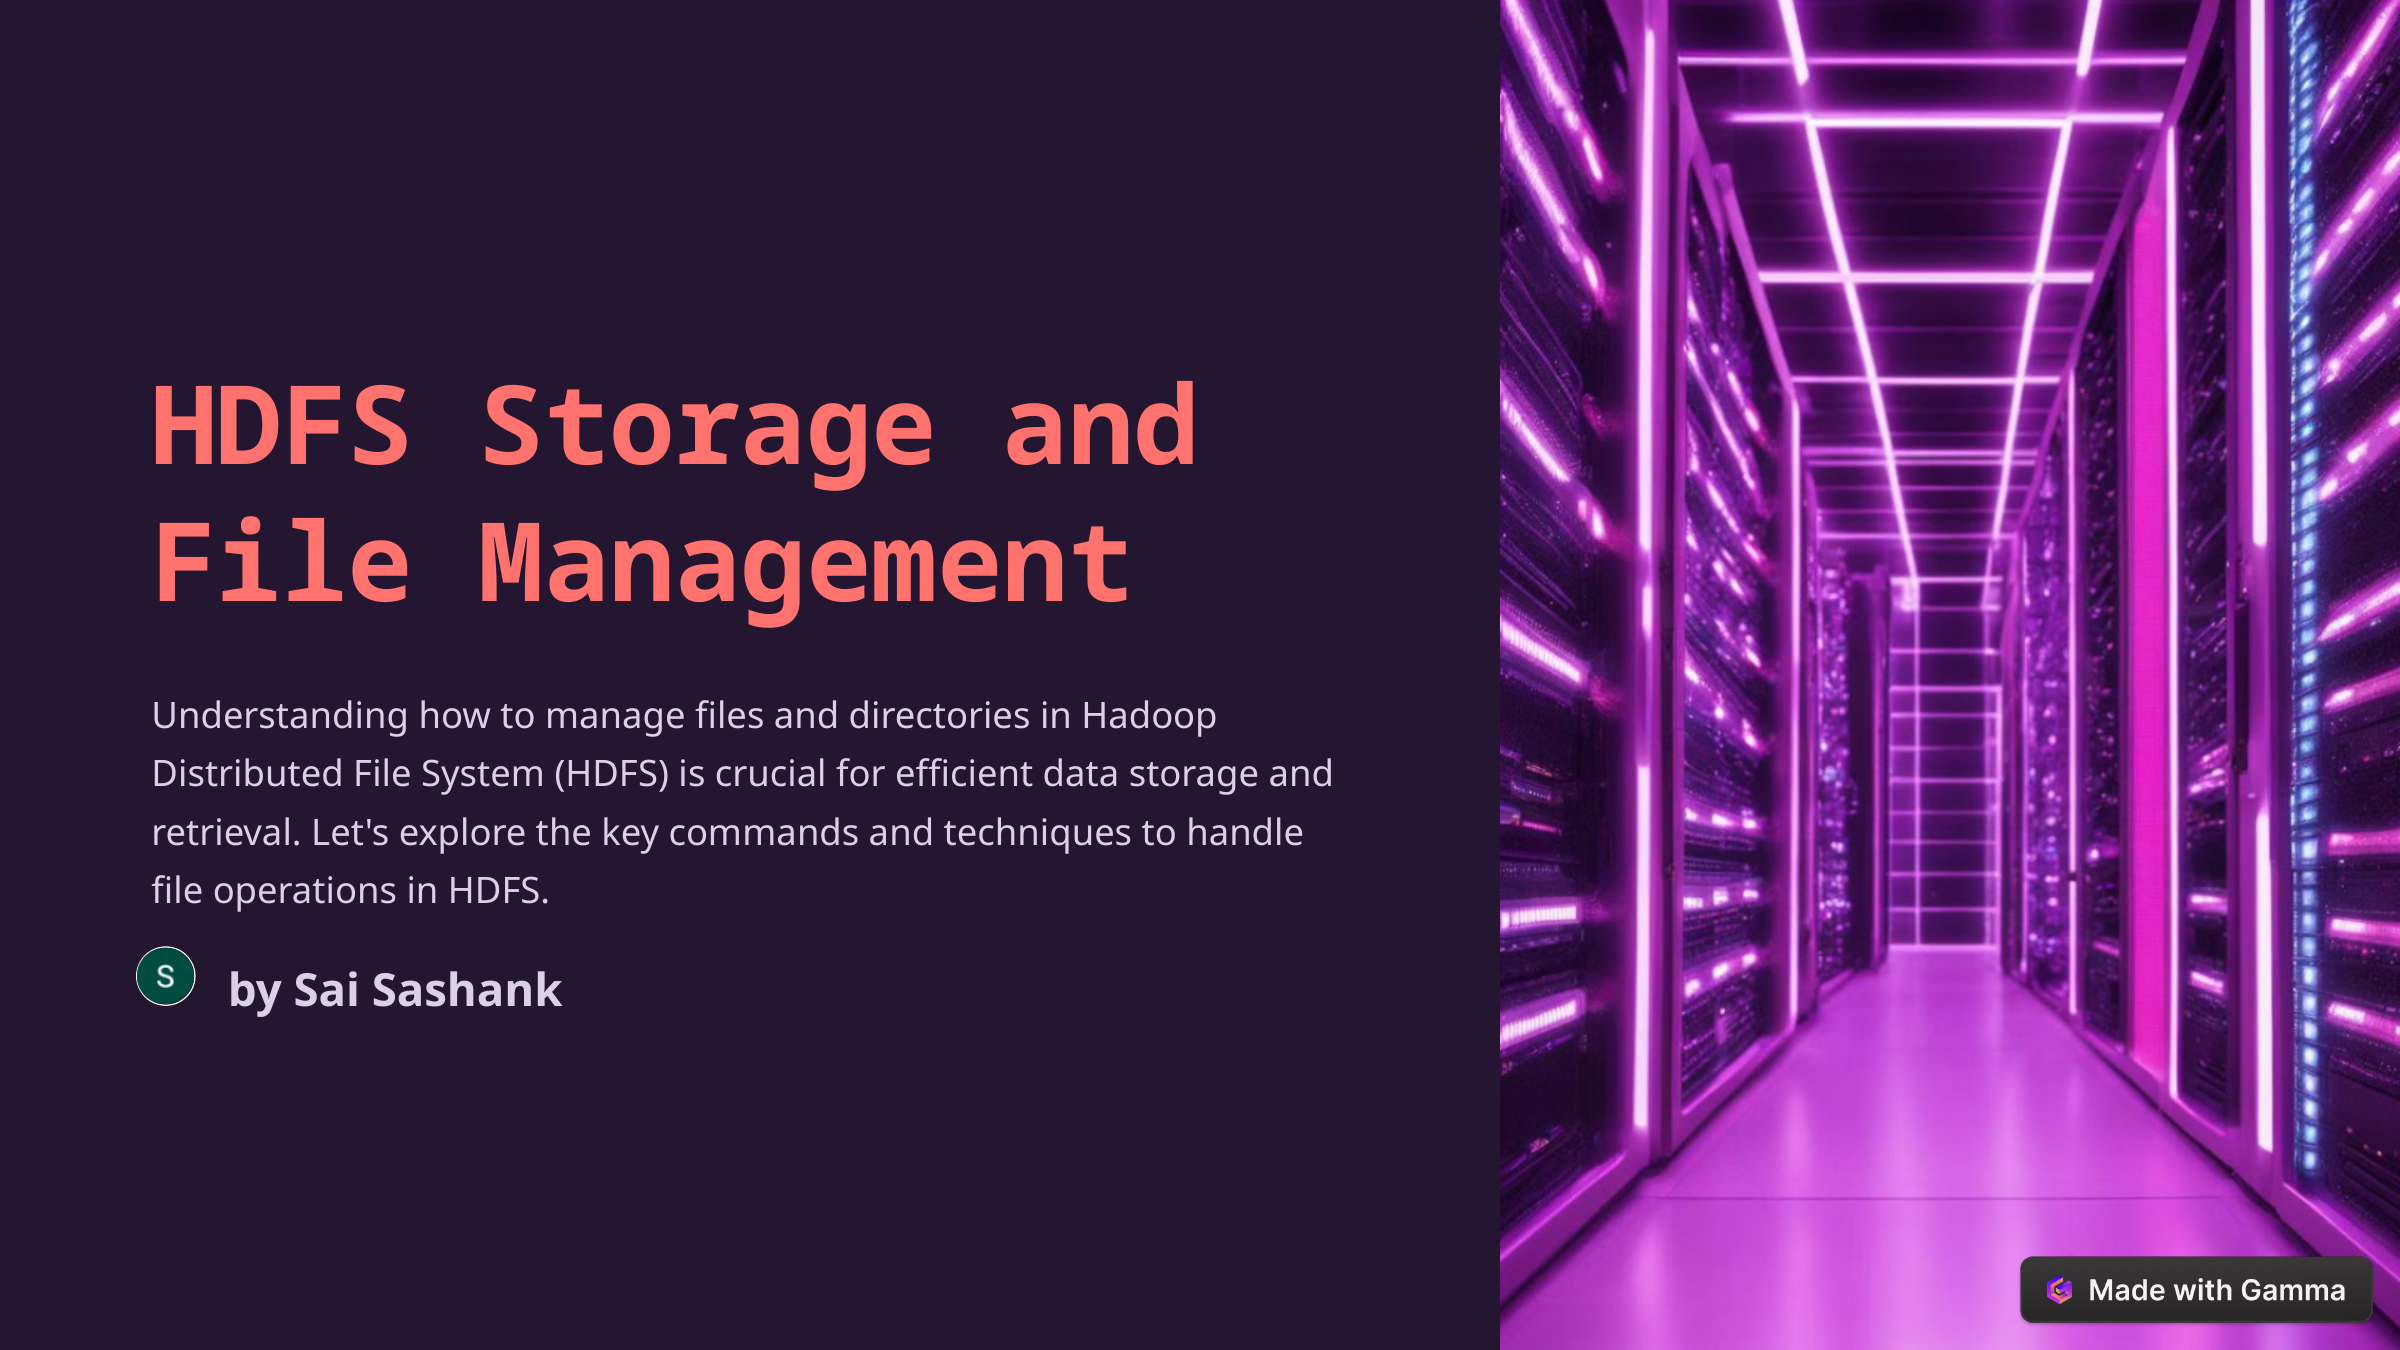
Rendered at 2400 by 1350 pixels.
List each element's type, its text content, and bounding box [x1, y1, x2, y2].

text_box Understanding how to manage files and directories in Hadoop Distributed File System (HDFS) is crucial for efficient data storage and retrieval. Let's explore the key commands and techniques to handle file operations in HDFS. [136, 670, 1364, 904]
text_box HDFS Storage and File Management [136, 341, 1364, 616]
picture [137, 948, 194, 1004]
text_box by Sai Sashank [213, 944, 525, 1008]
text_box [0, 0, 1499, 1350]
picture [1499, 0, 2400, 1350]
